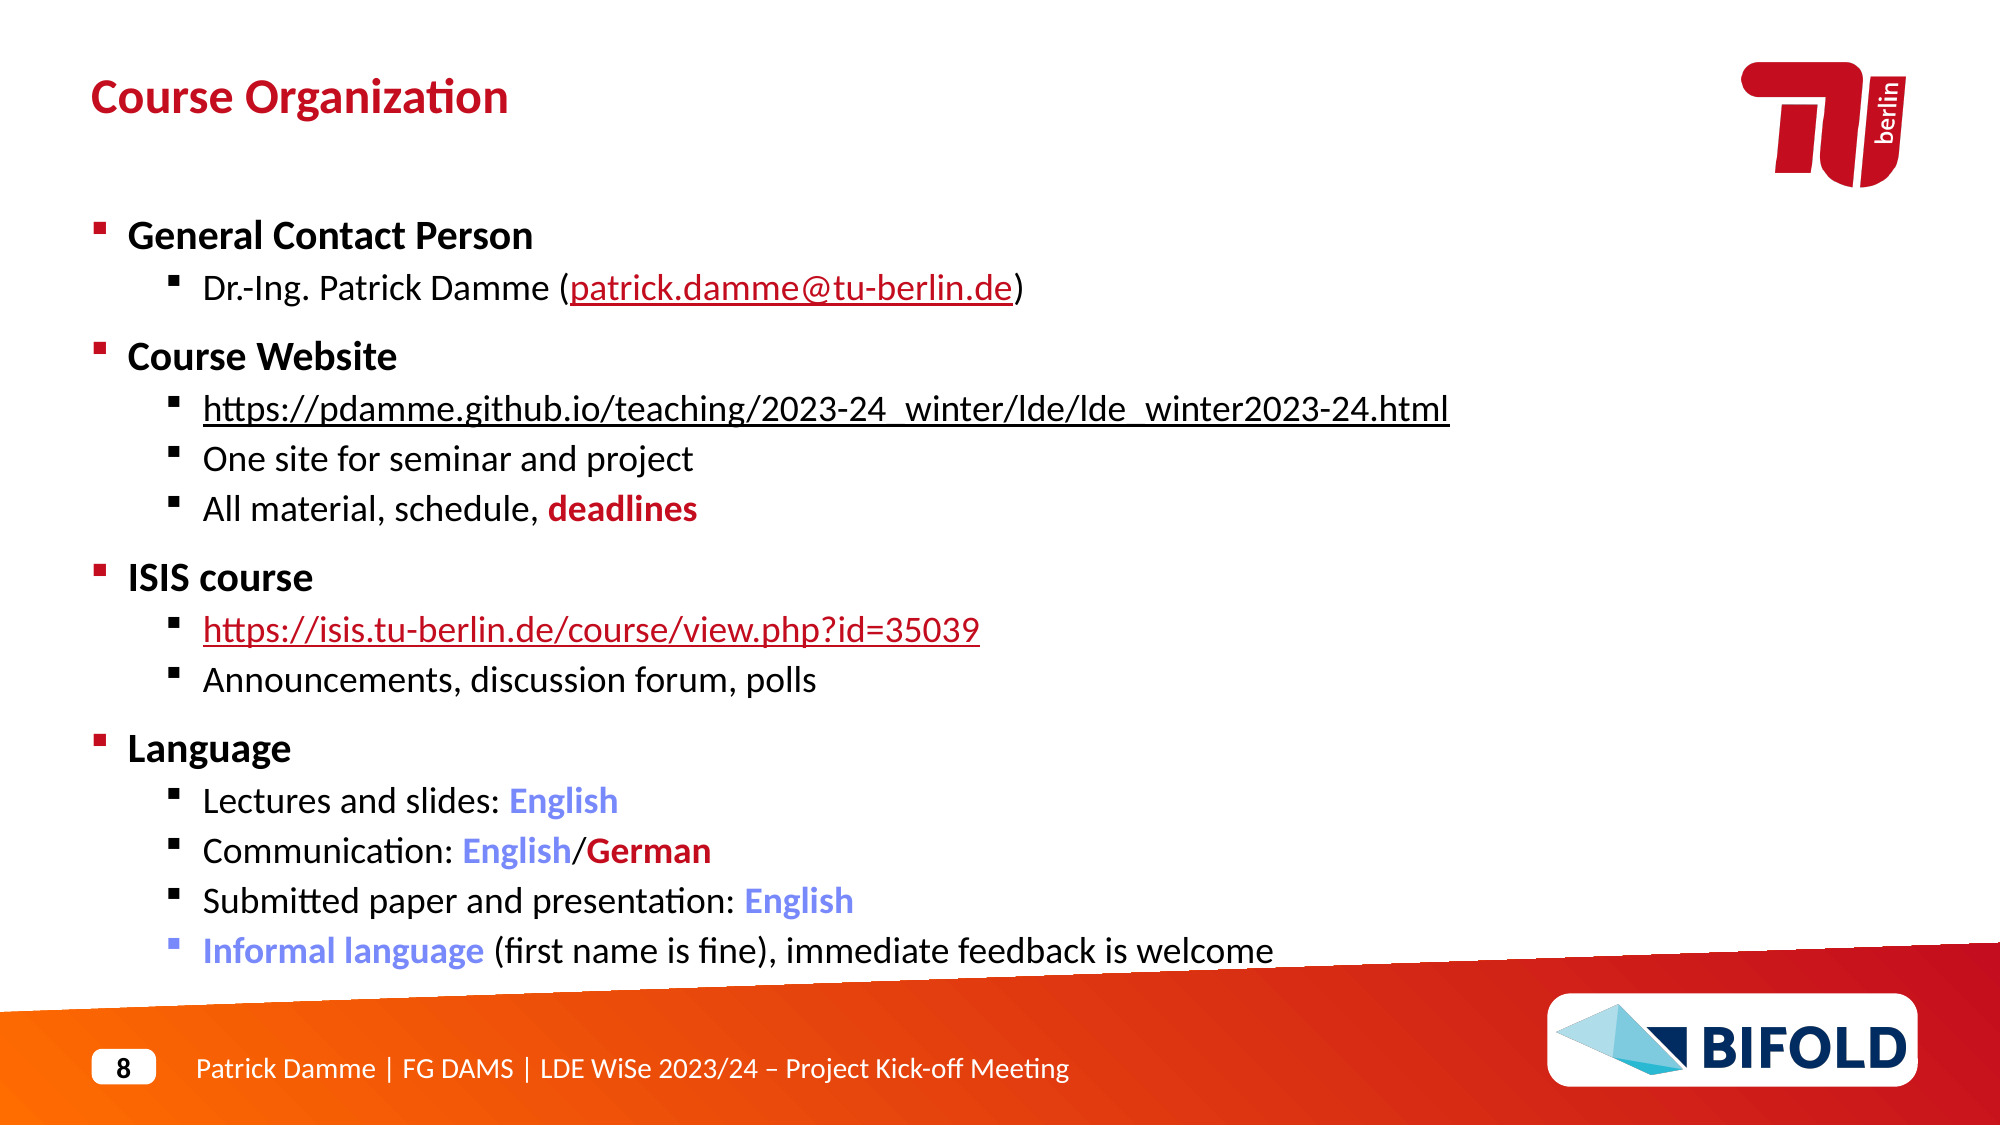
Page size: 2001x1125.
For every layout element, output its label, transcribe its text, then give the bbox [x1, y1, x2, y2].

picture [1741, 62, 1906, 188]
list Course Organization [91, 65, 1455, 183]
list General Contact Person Dr.-Ing. Patrick Damme (patrick.damme@tu-berlin.de) Course Website https://pdamme.github.io/teaching/2023-24_winter/lde/lde_winter2023-24.html One site for seminar and project All material, schedule, deadlines ISIS course https://isis.tu-berlin.de/course/view.php?id=35039 Announcements, discussion forum, polls Language Lectures and slides: English Communication: English/German Submitted paper and presentation: English Informal language (first name is fine), immediate feedback is welcome [90, 208, 1908, 948]
picture [1556, 1004, 1906, 1075]
